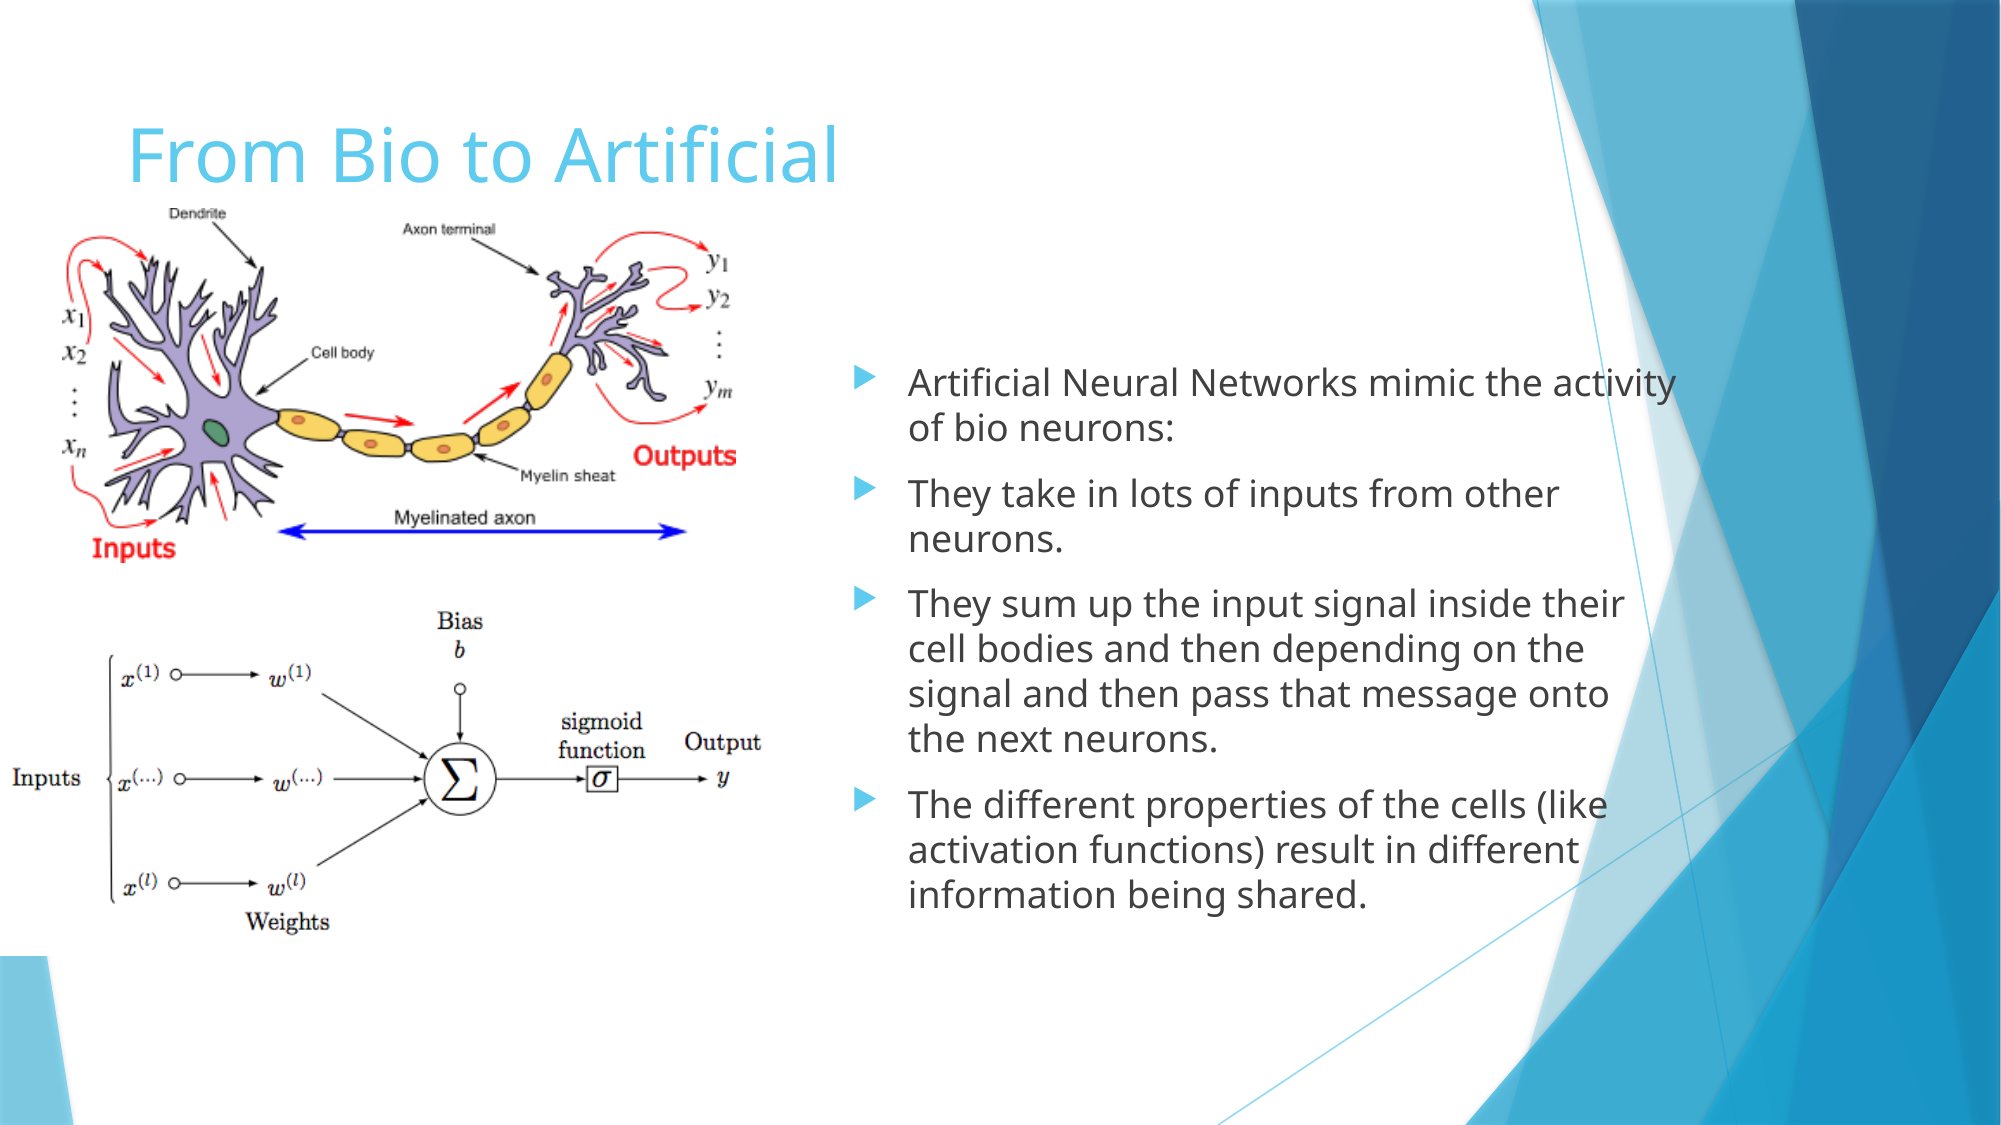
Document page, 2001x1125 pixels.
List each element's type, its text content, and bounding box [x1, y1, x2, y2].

picture [61, 207, 736, 563]
picture [0, 599, 937, 957]
title From Bio to Artificial [111, 99, 1522, 317]
list Artificial Neural Networks mimic the activity of bio neurons: They take in lots of inputs from other neurons. They sum up the input signal inside their cell bodies and then depending on the signal and then pass that message onto the next neurons. The different properties of the cells (like activation functions) result in different information being shared. [836, 351, 1693, 988]
